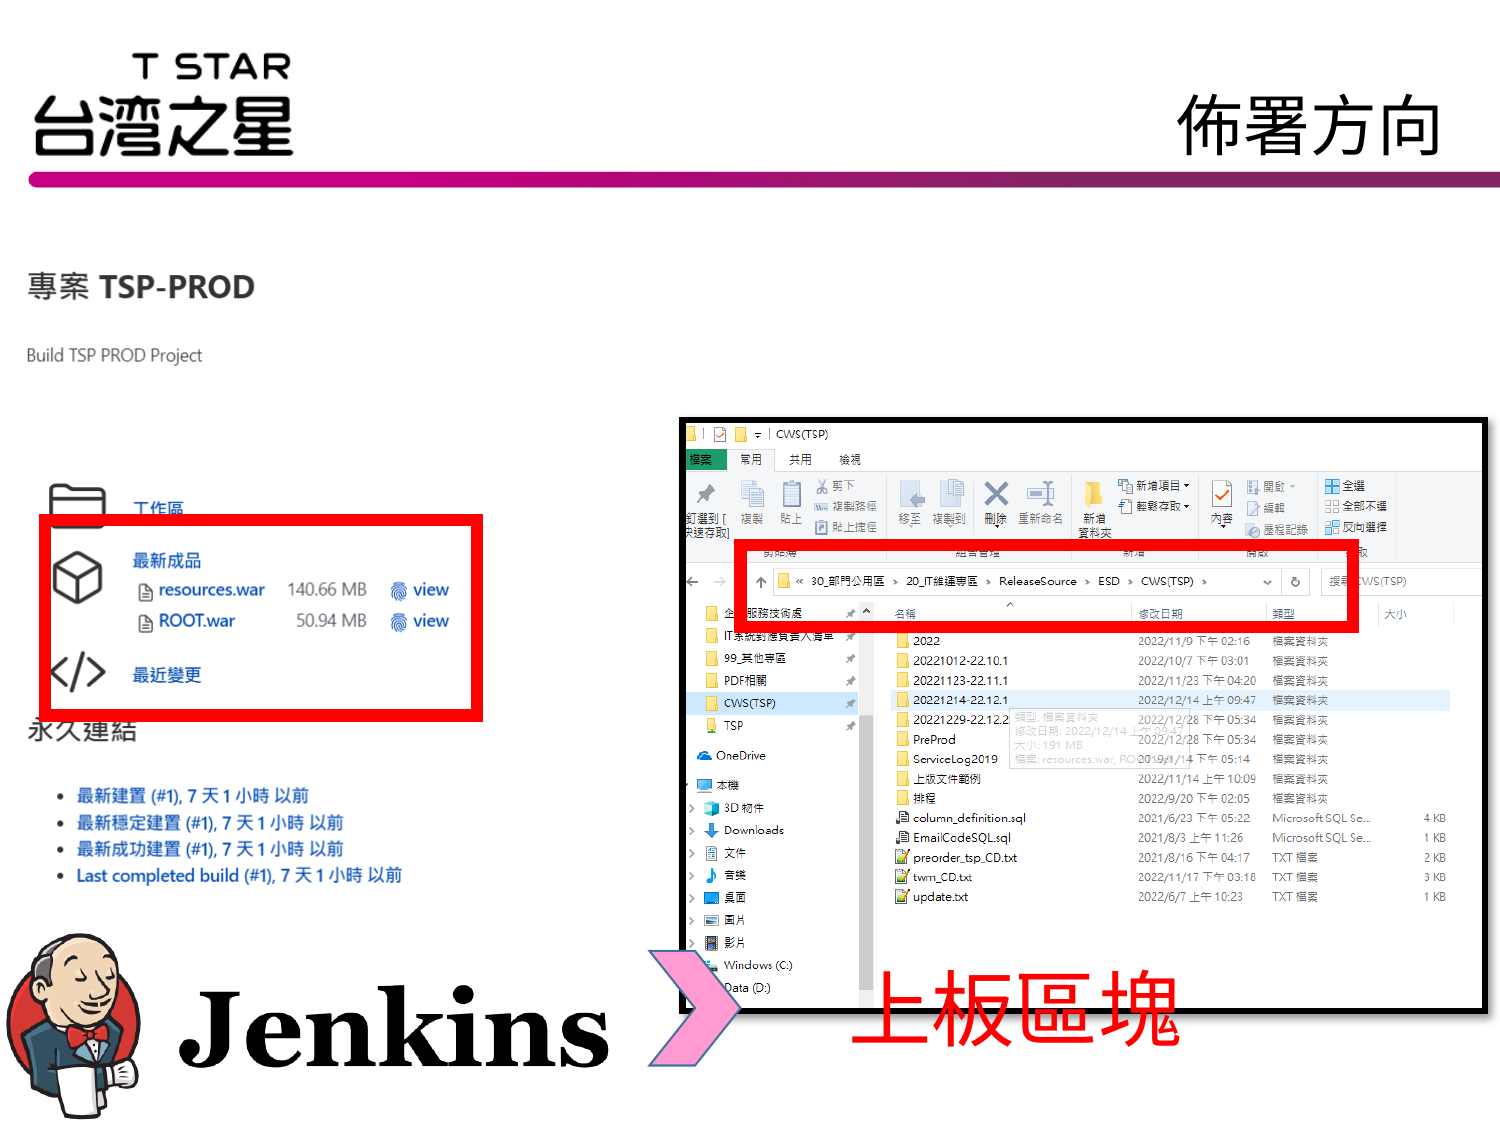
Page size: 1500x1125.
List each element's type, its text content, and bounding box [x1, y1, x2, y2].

text_box [647, 949, 685, 998]
picture [11, 42, 1500, 209]
picture [0, 244, 624, 1125]
title 佈署方向 [370, 66, 1459, 192]
text_box 上板區塊 [833, 1009, 1197, 1065]
picture [685, 422, 1482, 1009]
text_box [647, 1009, 742, 1067]
